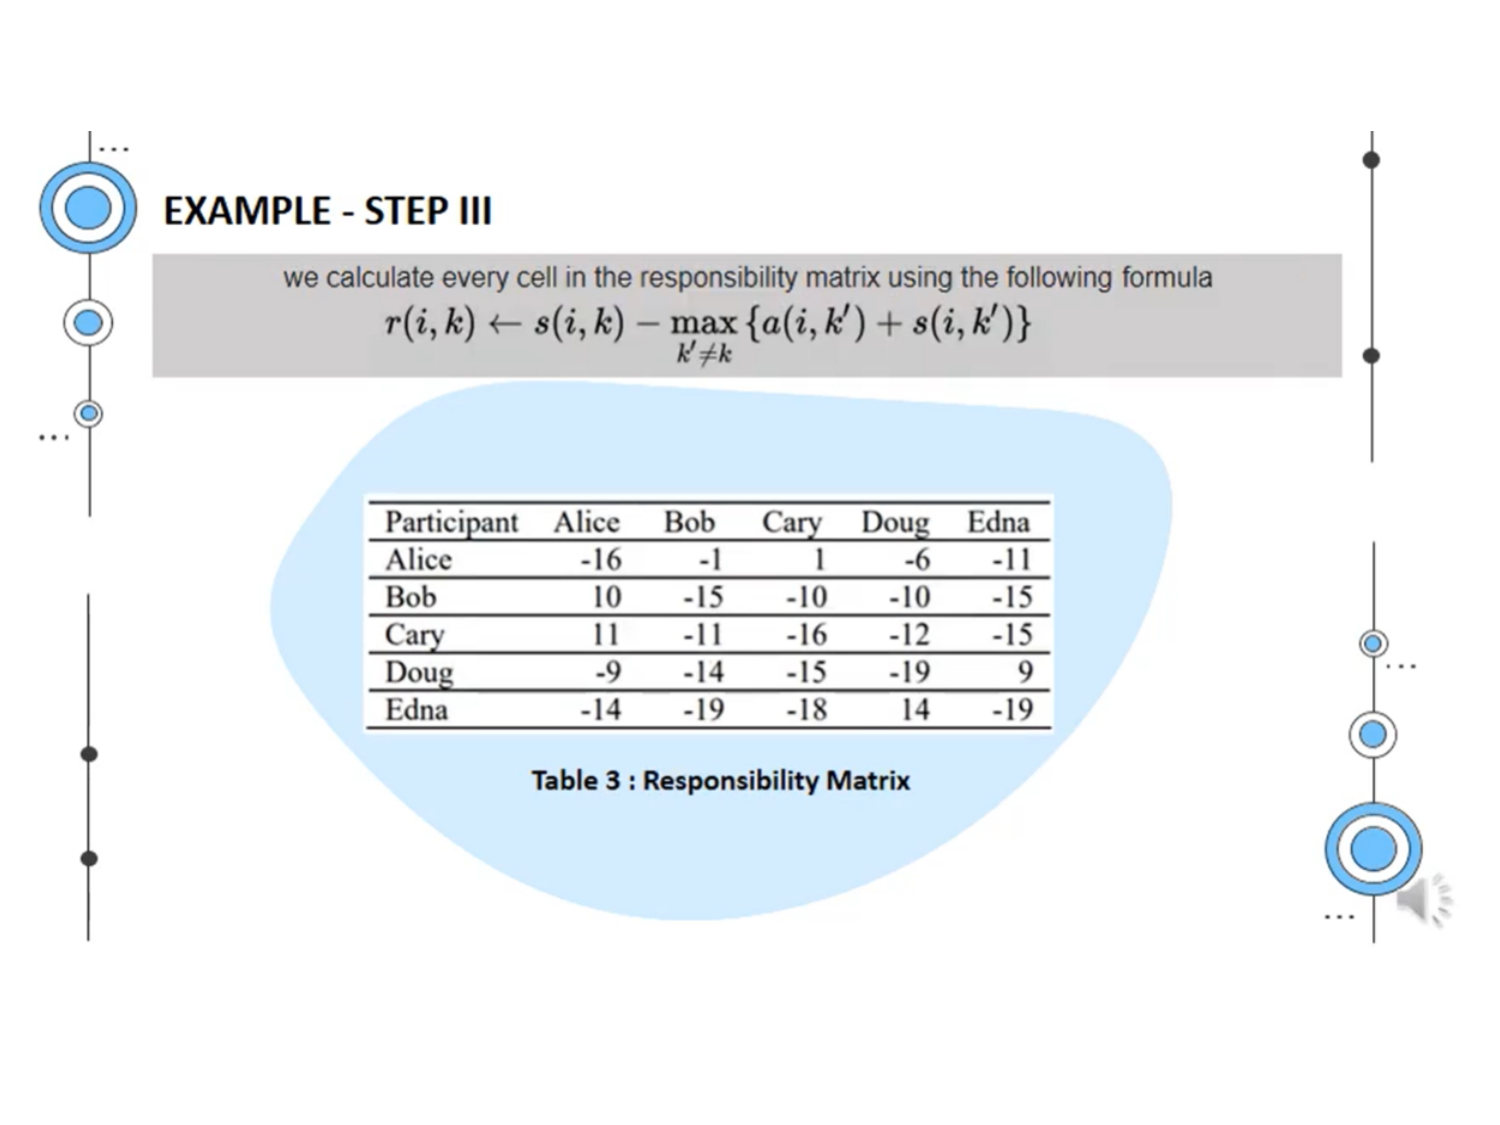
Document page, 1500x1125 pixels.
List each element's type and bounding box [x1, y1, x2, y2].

picture [15, 131, 1459, 965]
